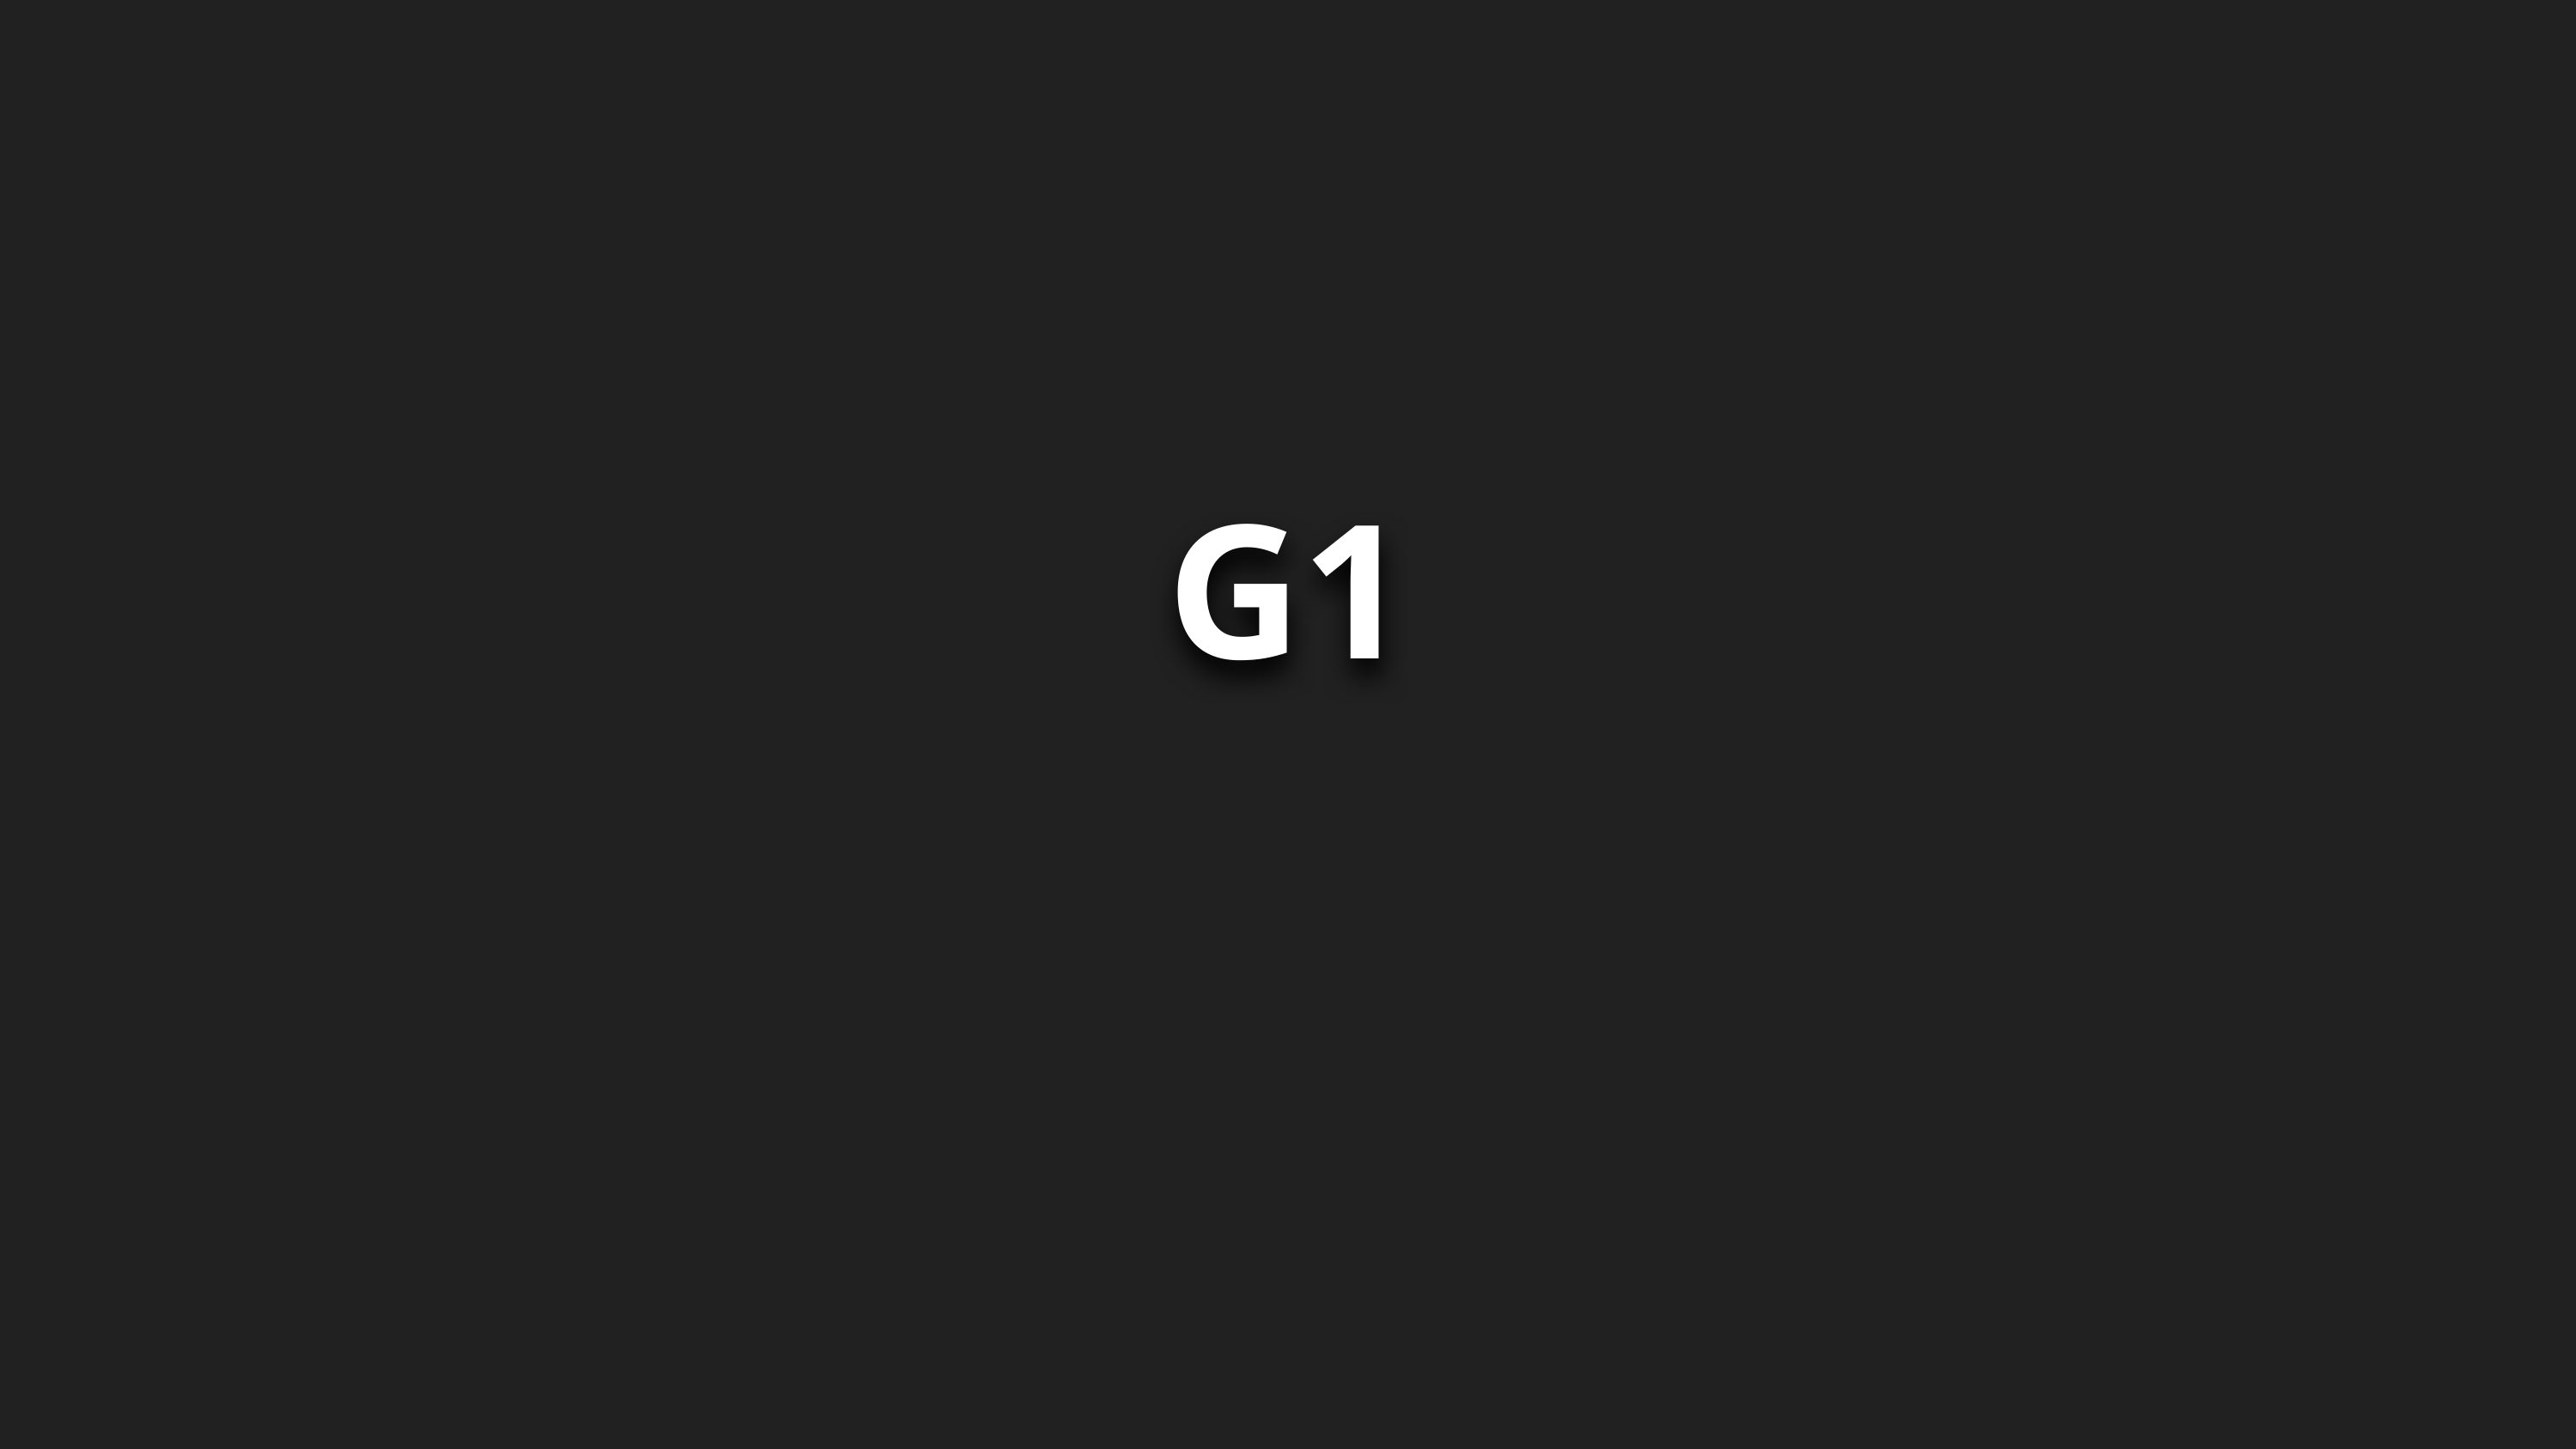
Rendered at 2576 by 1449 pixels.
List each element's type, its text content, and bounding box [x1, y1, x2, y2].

title G1 [88, 382, 2488, 786]
